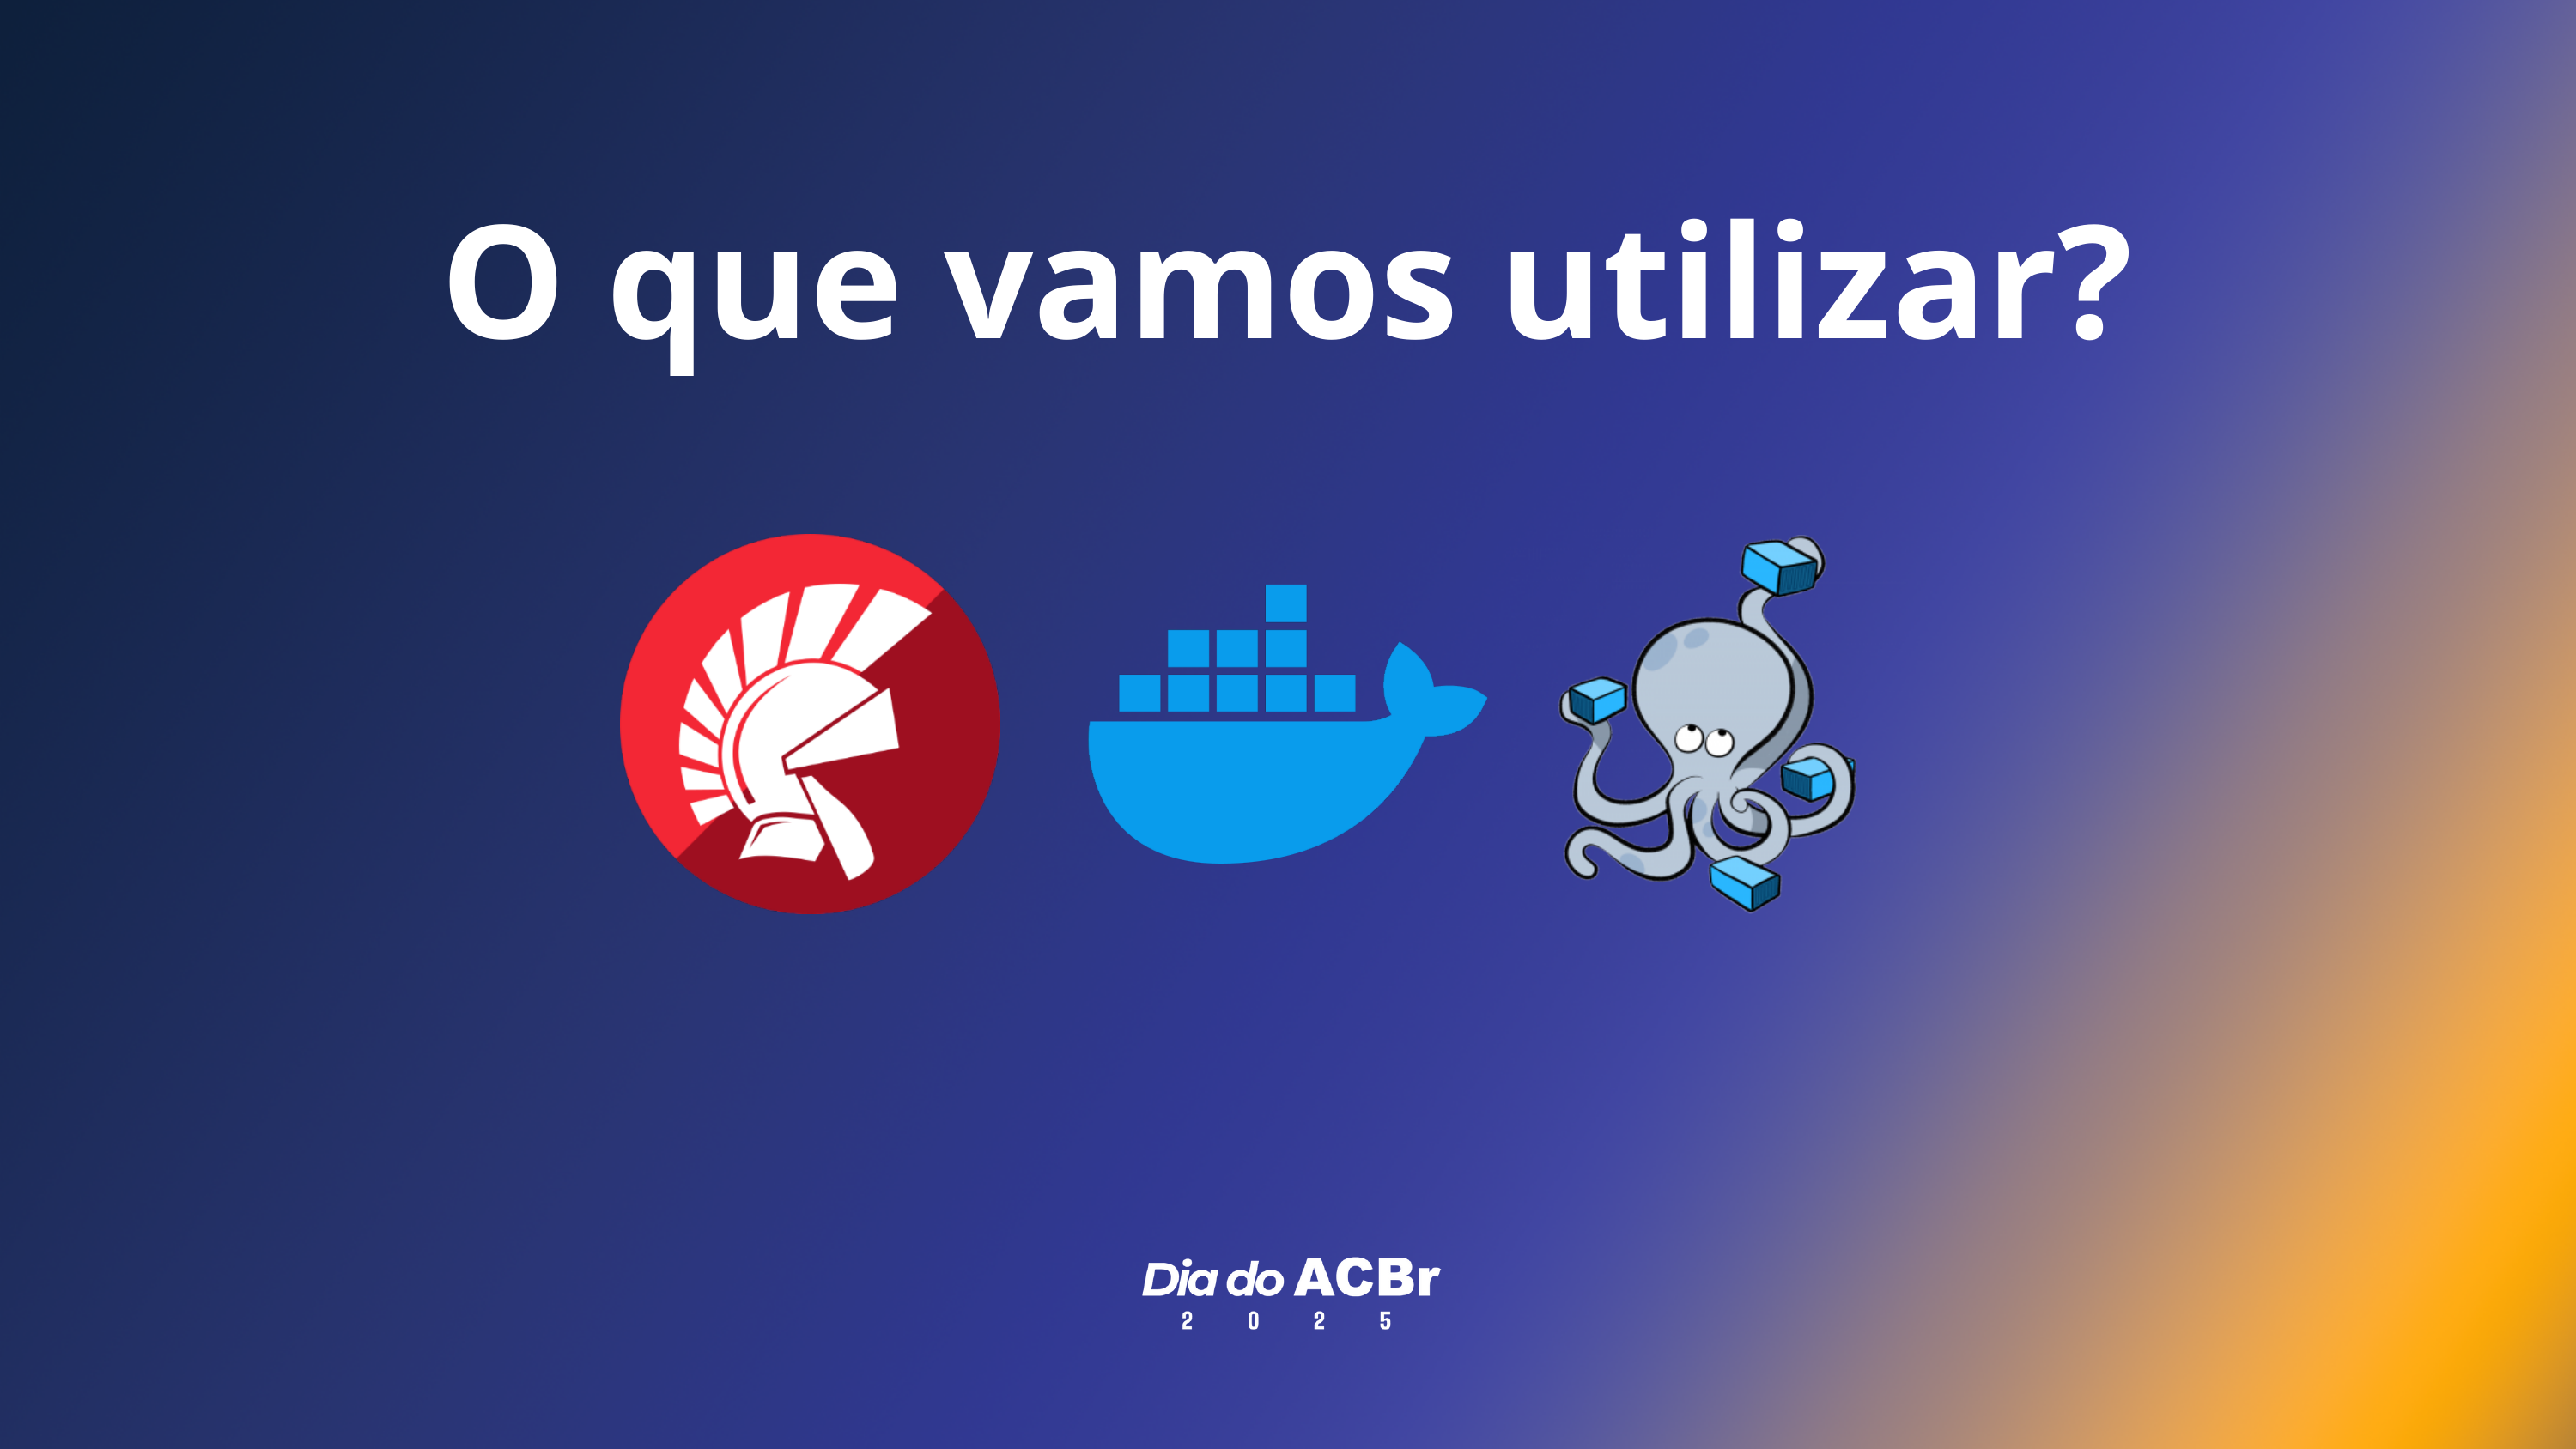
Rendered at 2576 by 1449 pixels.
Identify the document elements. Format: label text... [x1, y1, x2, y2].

picture [0, 0, 2576, 1449]
text_box O que vamos utilizar? [370, 252, 2205, 370]
text_box [1136, 1252, 1446, 1334]
